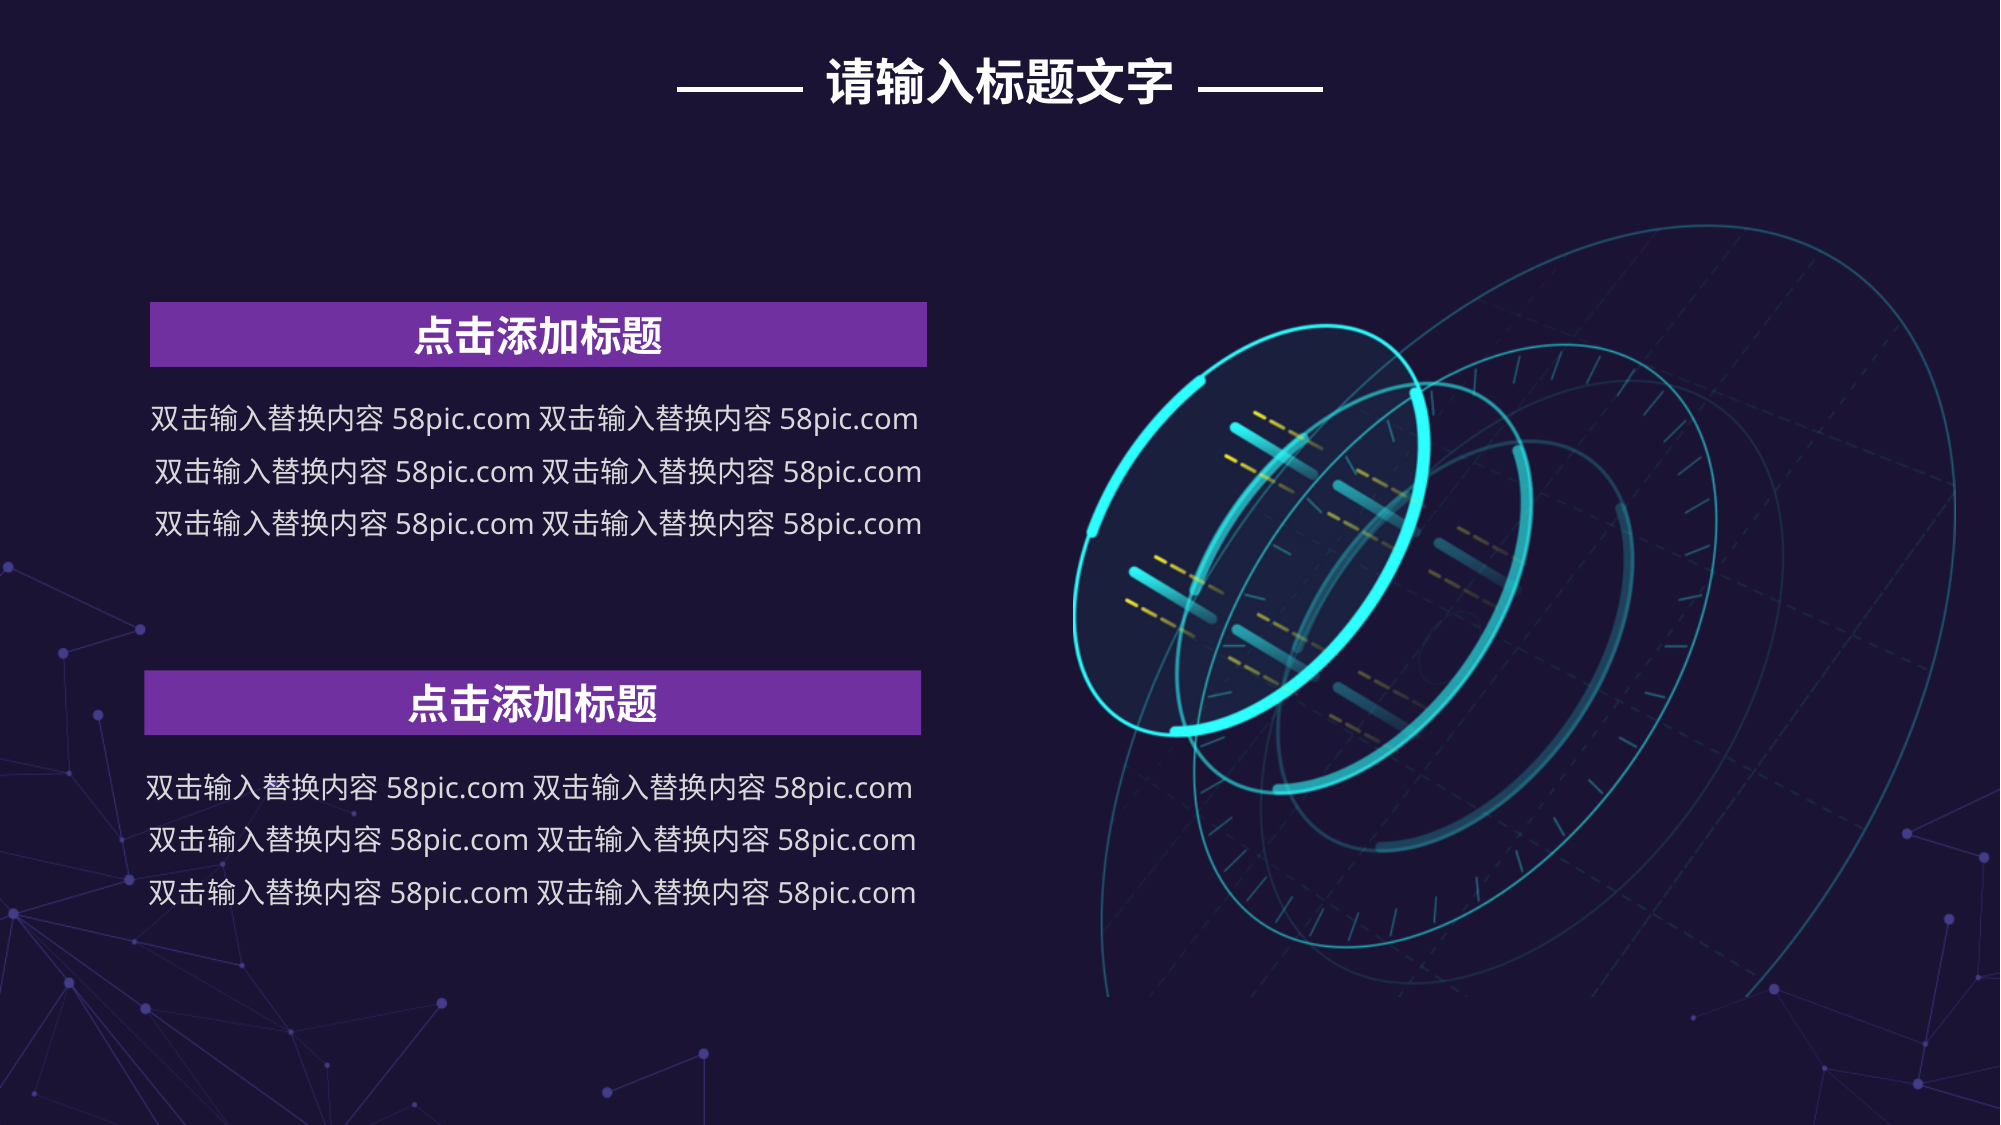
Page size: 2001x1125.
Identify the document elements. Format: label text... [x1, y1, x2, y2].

text_box 请输入标题文字 [757, 43, 1243, 119]
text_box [150, 301, 927, 537]
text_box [144, 670, 922, 905]
picture [0, 0, 2000, 1125]
